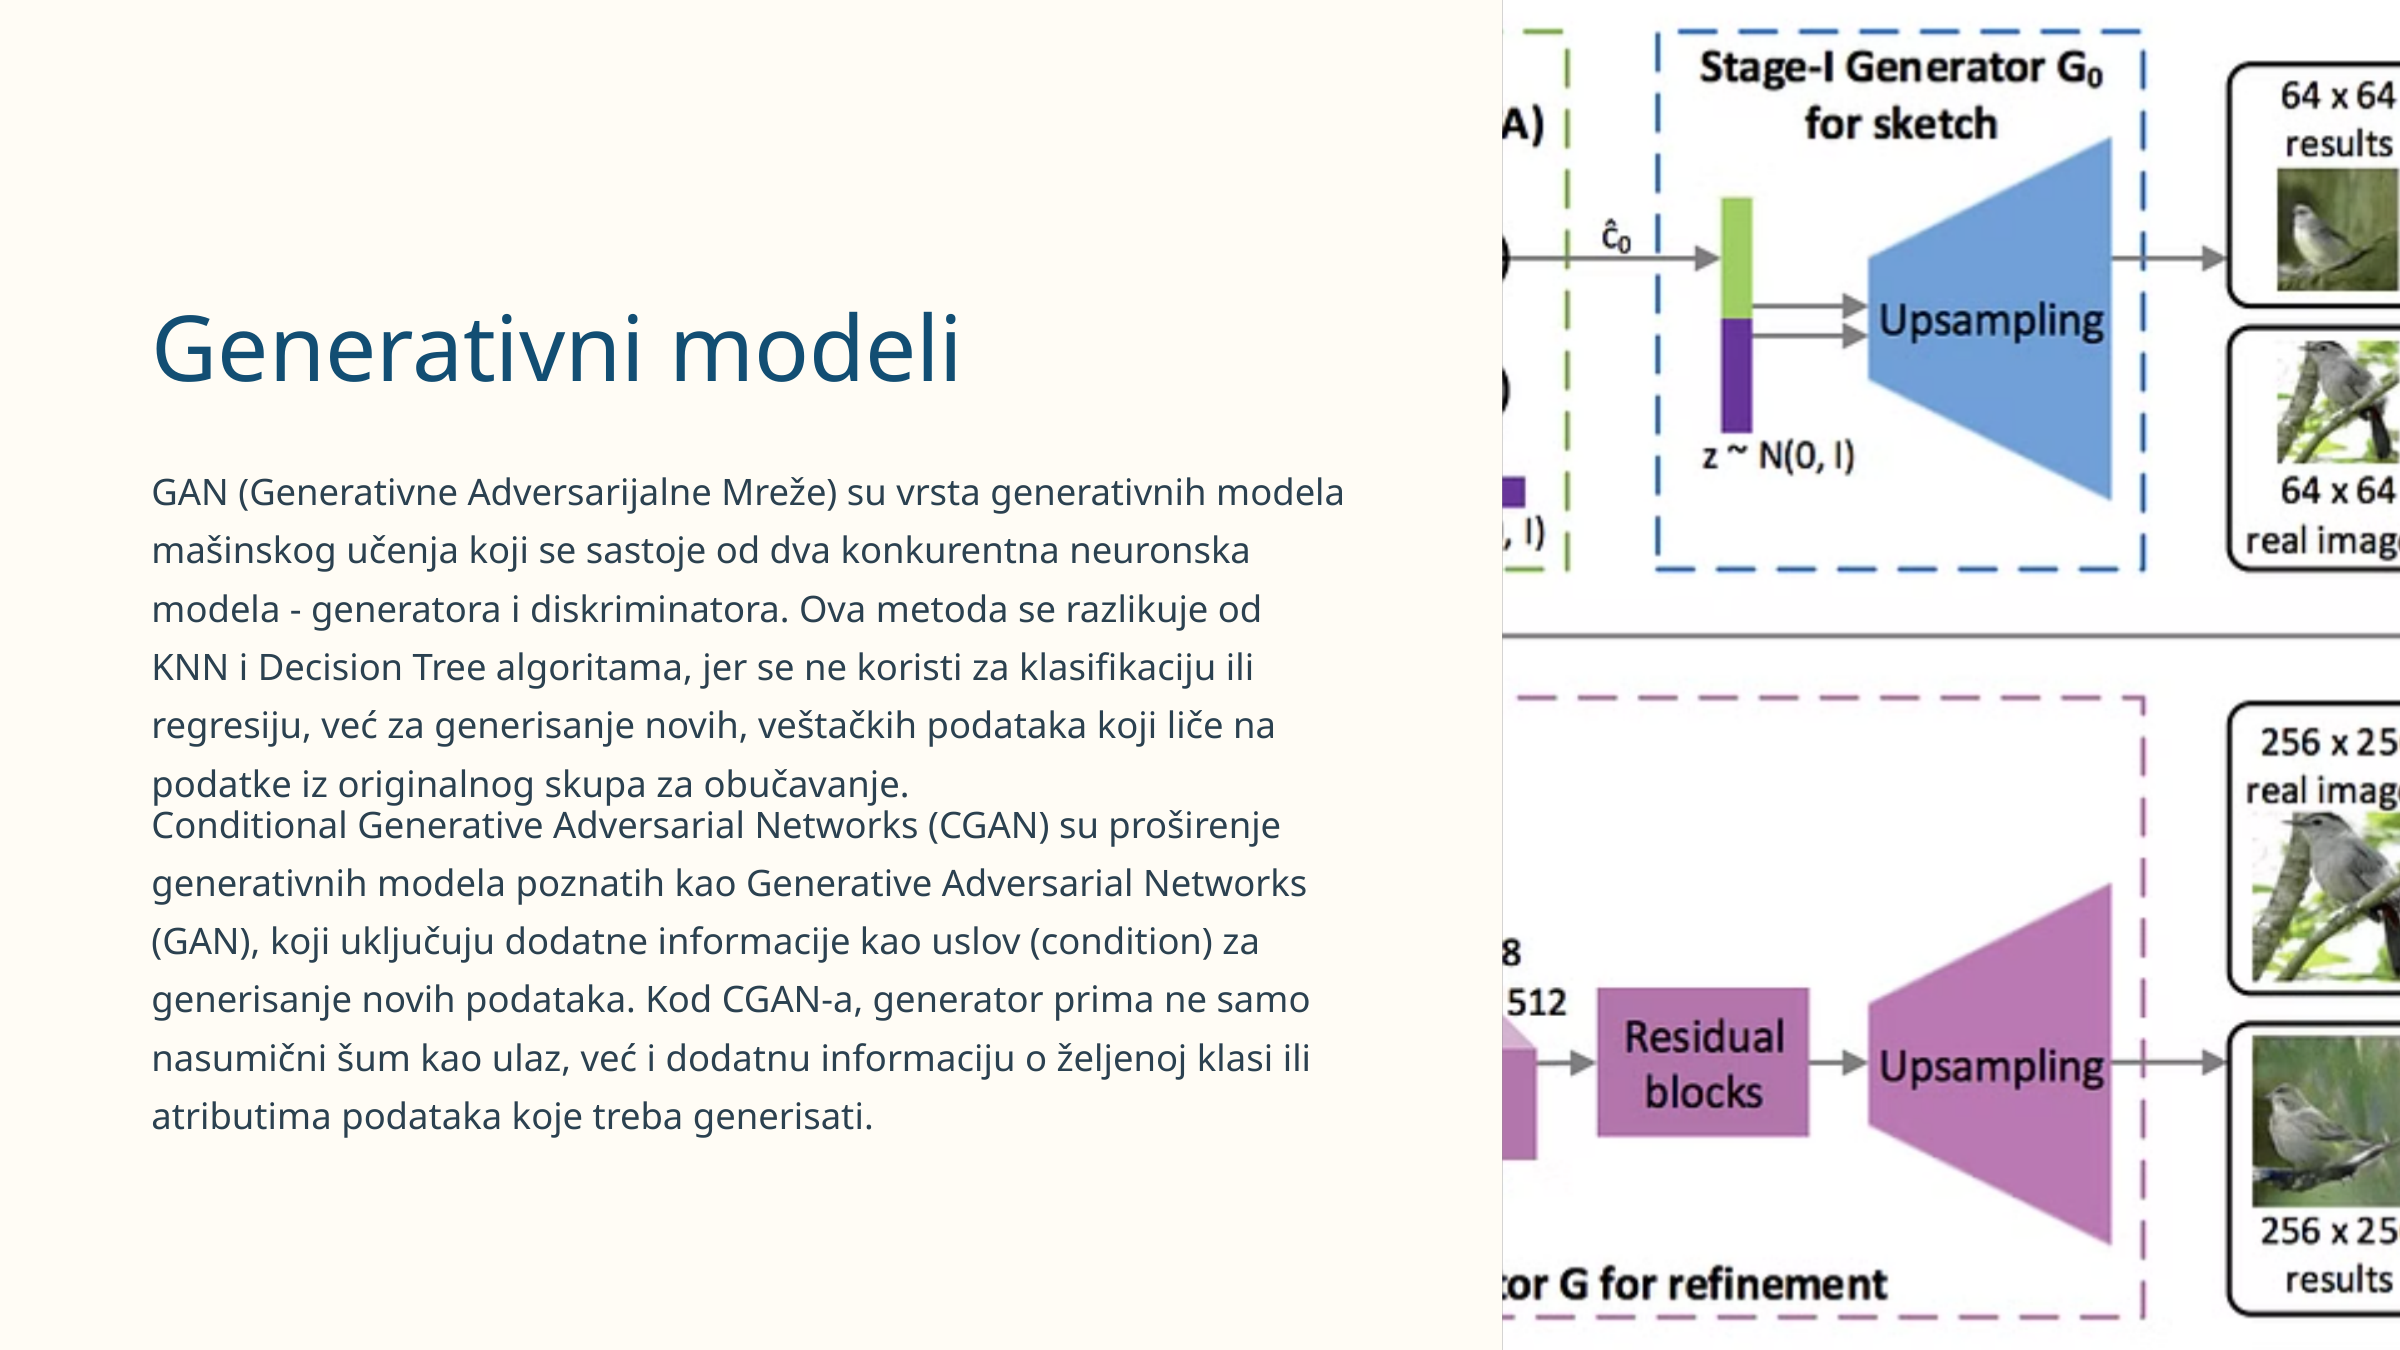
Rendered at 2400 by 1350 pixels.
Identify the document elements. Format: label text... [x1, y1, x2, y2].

text_box [0, 0, 1501, 1350]
picture [1501, 0, 2400, 1350]
text_box Conditional Generative Adversarial Networks (CGAN) su proširenje generativnih modela poznatih kao Generative Adversarial Networks (GAN), koji uključuju dodatne informacije kao uslov (condition) za generisanje novih podataka. Kod CGAN-a, generator prima ne samo nasumični šum kao ulaz, već i dodatnu informaciju o željenoj klasi ili atributima podataka koje treba generisati. [136, 779, 1364, 1072]
text_box Generativni modeli [136, 278, 1048, 393]
text_box GAN (Generativne Adversarijalne Mreže) su vrsta generativnih modela mašinskog učenja koji se sastoje od dva konkurentna neuronska modela - generatora i diskriminatora. Ova metoda se razlikuje od KNN i Decision Tree algoritama, jer se ne koristi za klasifikaciju ili regresiju, već za generisanje novih, veštačkih podataka koji liče na podatke iz originalnog skupa za obučavanje. [136, 447, 1364, 739]
